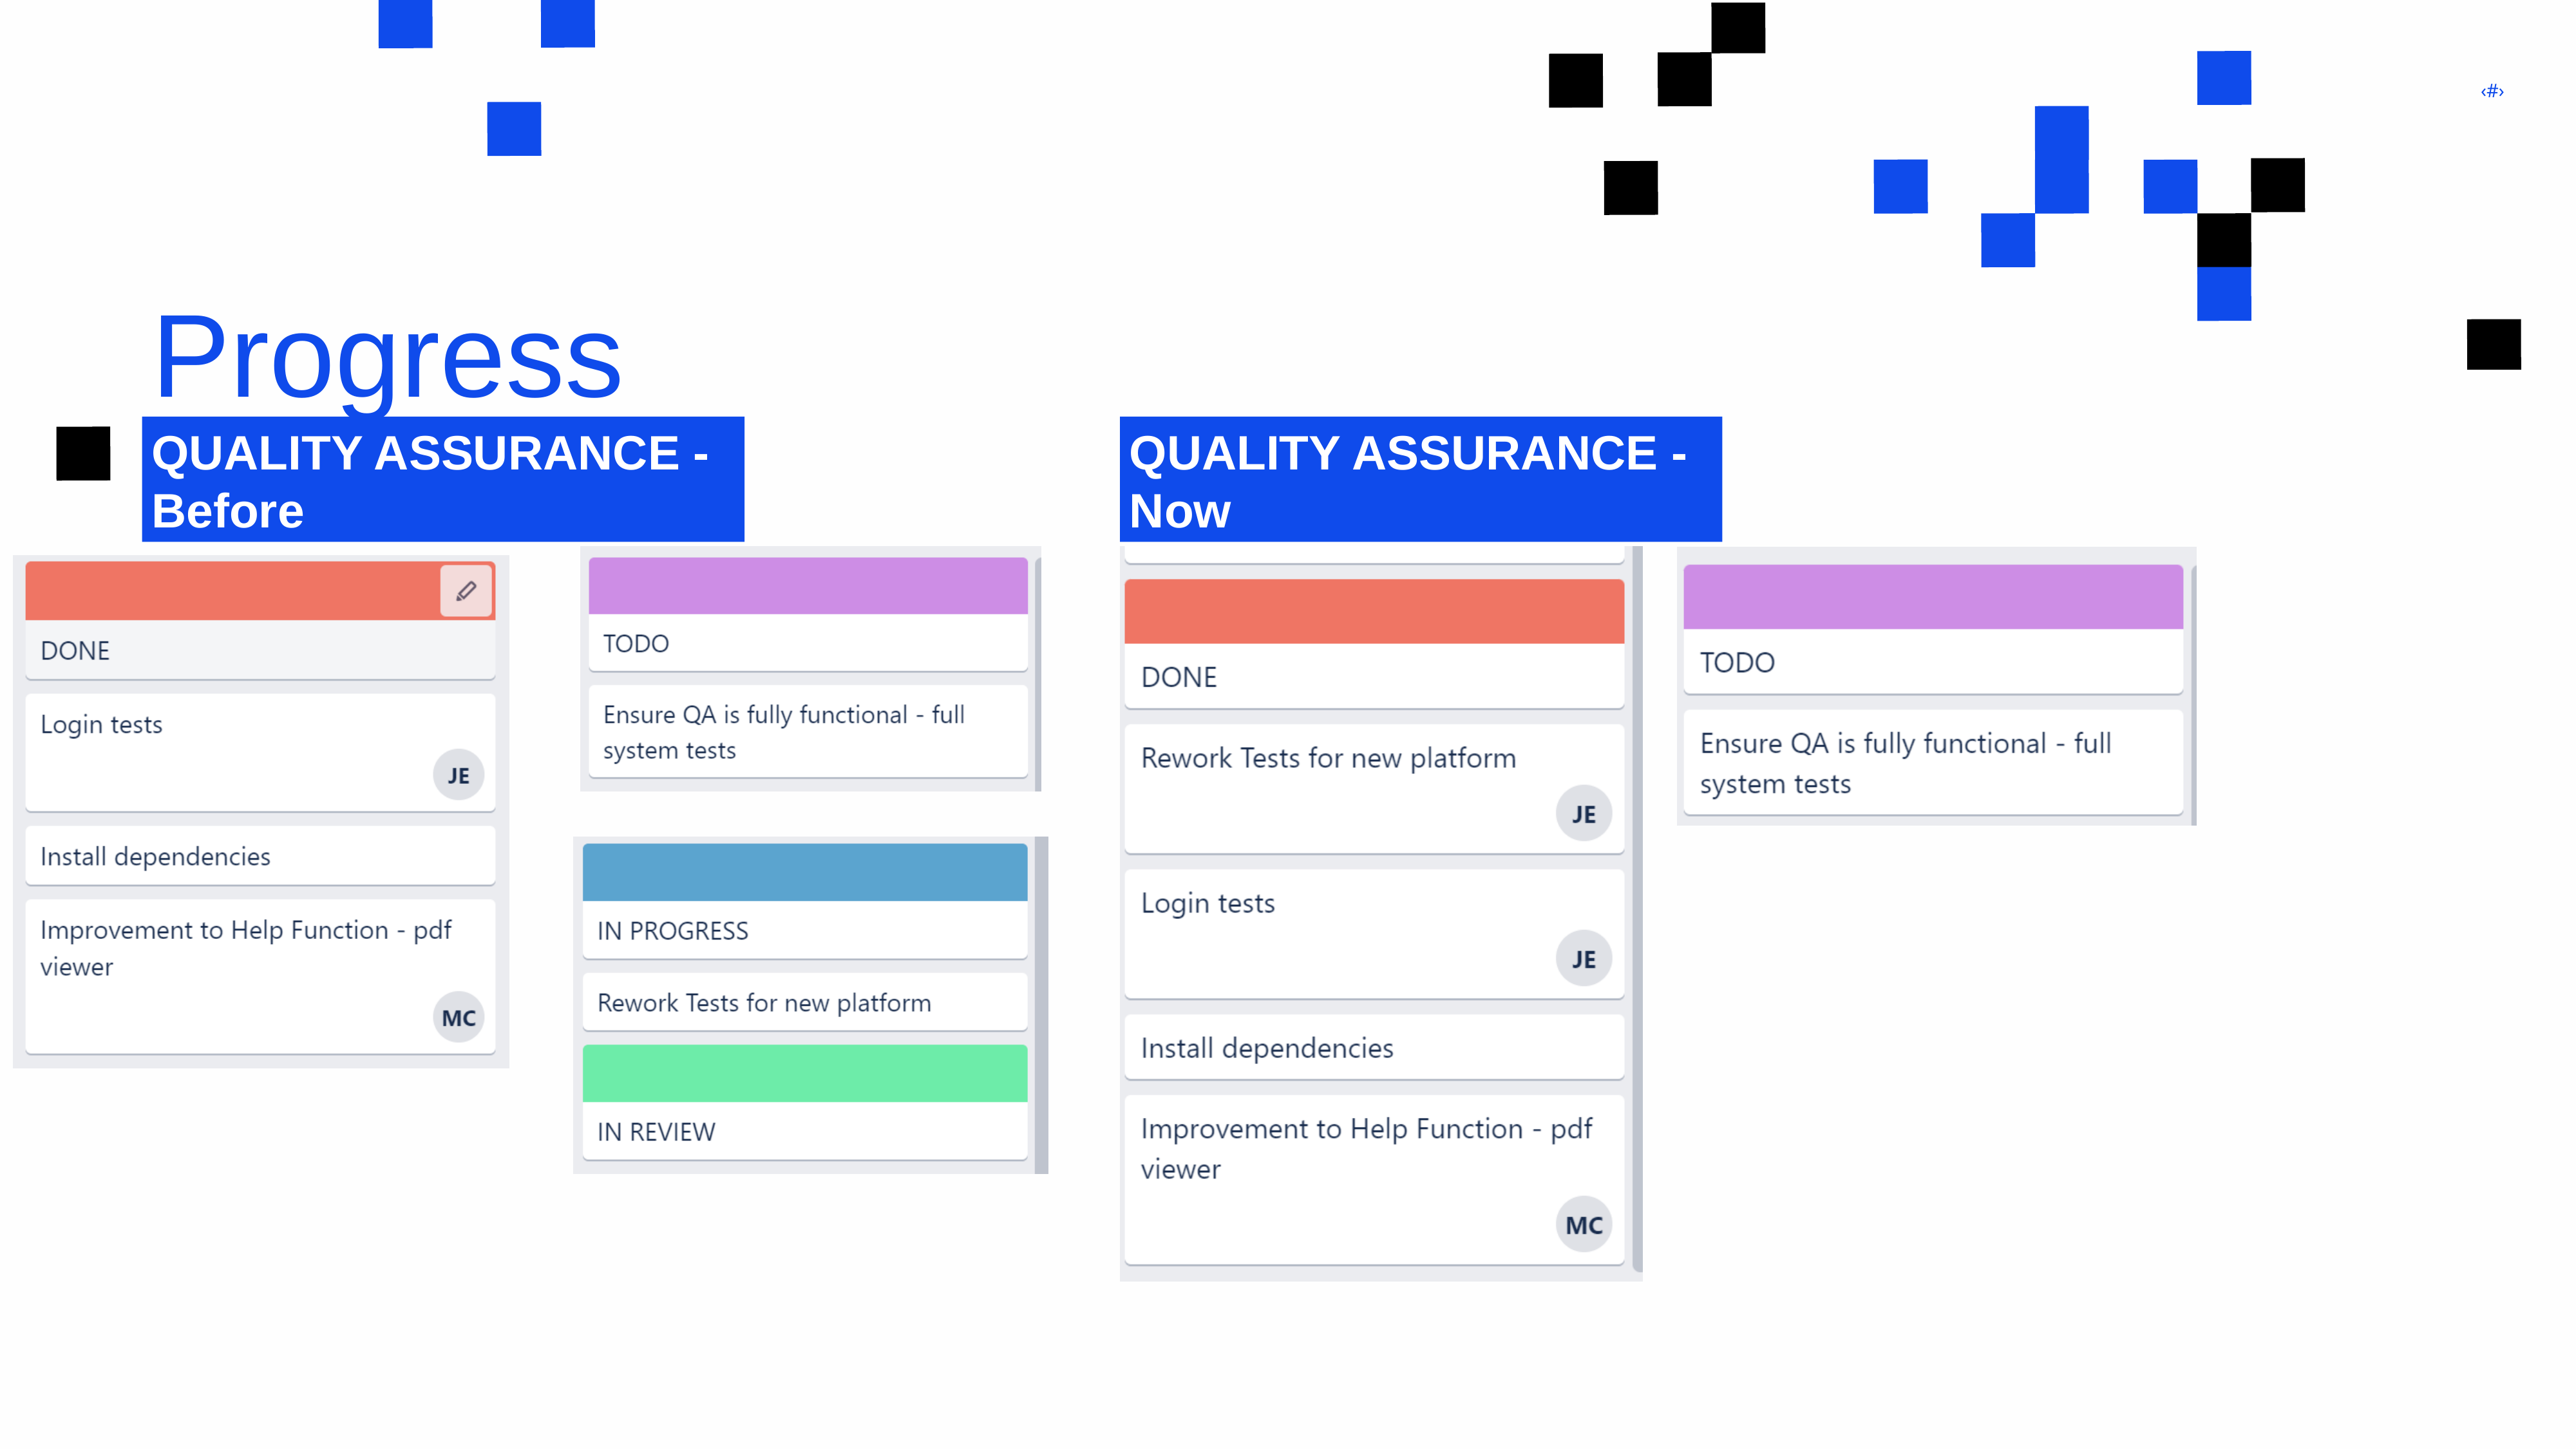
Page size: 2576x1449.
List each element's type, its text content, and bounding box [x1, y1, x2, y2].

picture [1677, 546, 2197, 826]
picture [1119, 546, 1643, 1282]
title Progress [142, 254, 1247, 501]
text_box QUALITY ASSURANCE - Now [1120, 416, 1723, 542]
picture [13, 555, 509, 1068]
picture [580, 546, 1041, 791]
text_box QUALITY ASSURANCE - Before [142, 416, 745, 542]
picture [573, 836, 1049, 1174]
